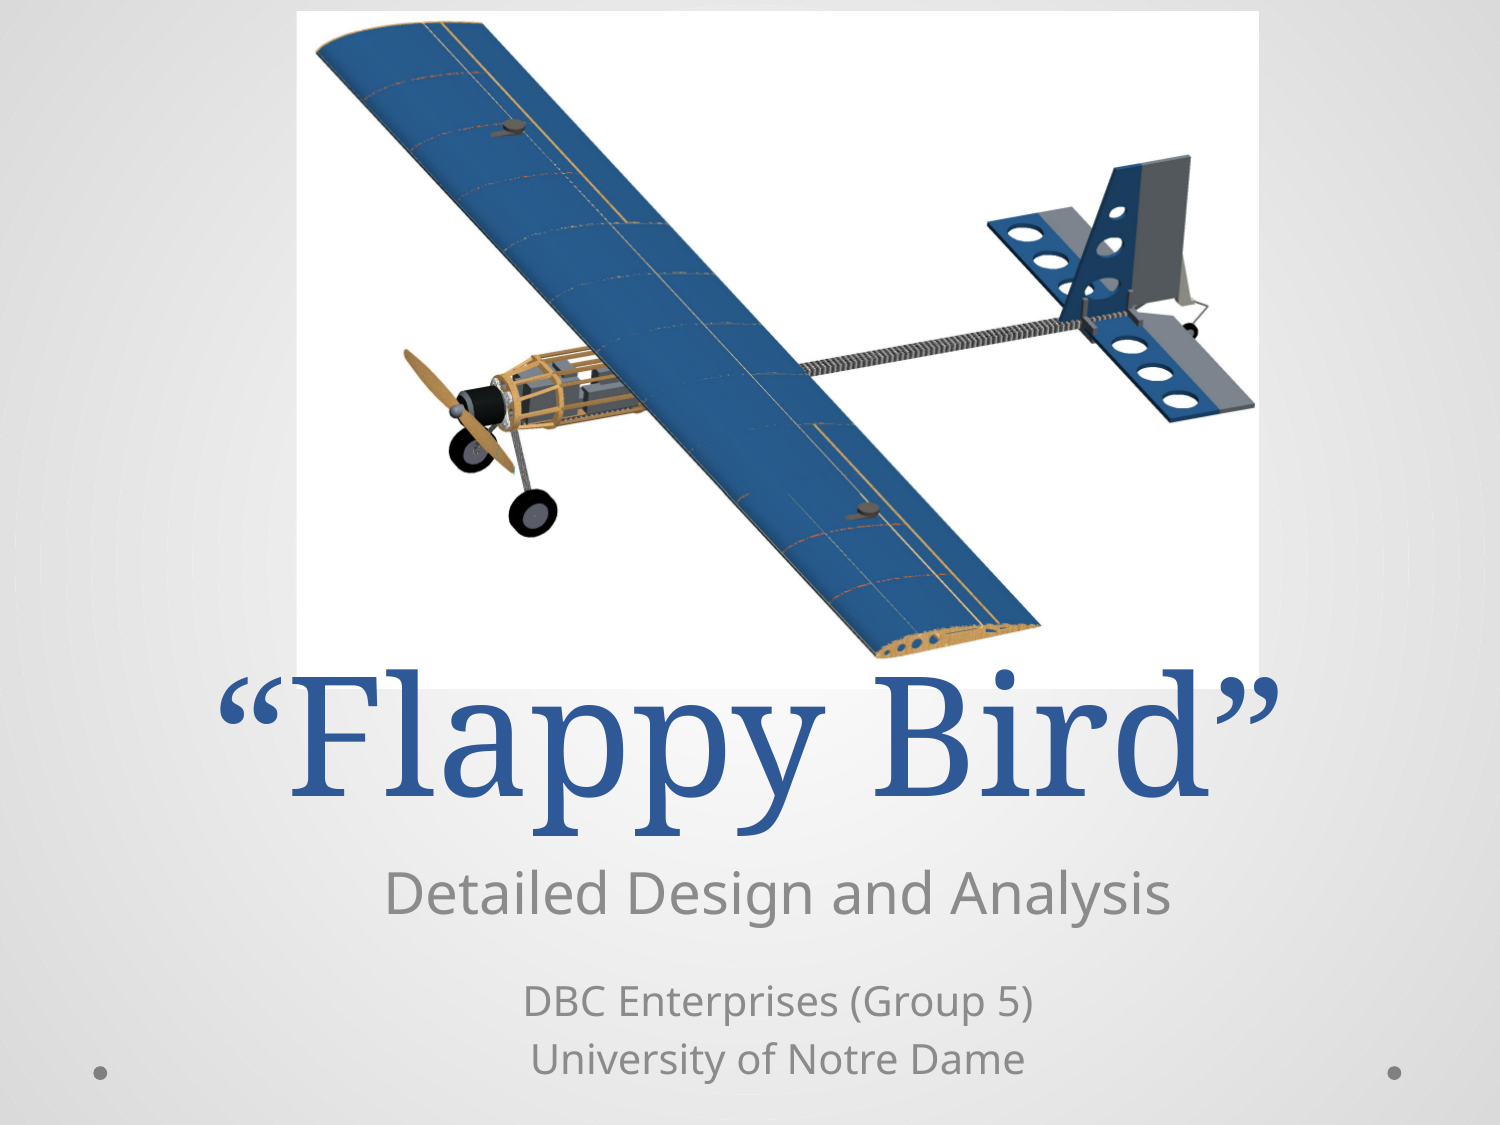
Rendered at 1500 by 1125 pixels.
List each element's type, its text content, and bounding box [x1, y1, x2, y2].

title “Flappy Bird” [112, 614, 1388, 838]
text_box DBC Enterprises (Group 5) University of Notre Dame [296, 966, 1259, 1096]
subtitle Detailed Design and Analysis [296, 848, 1259, 945]
picture [296, 11, 1260, 689]
